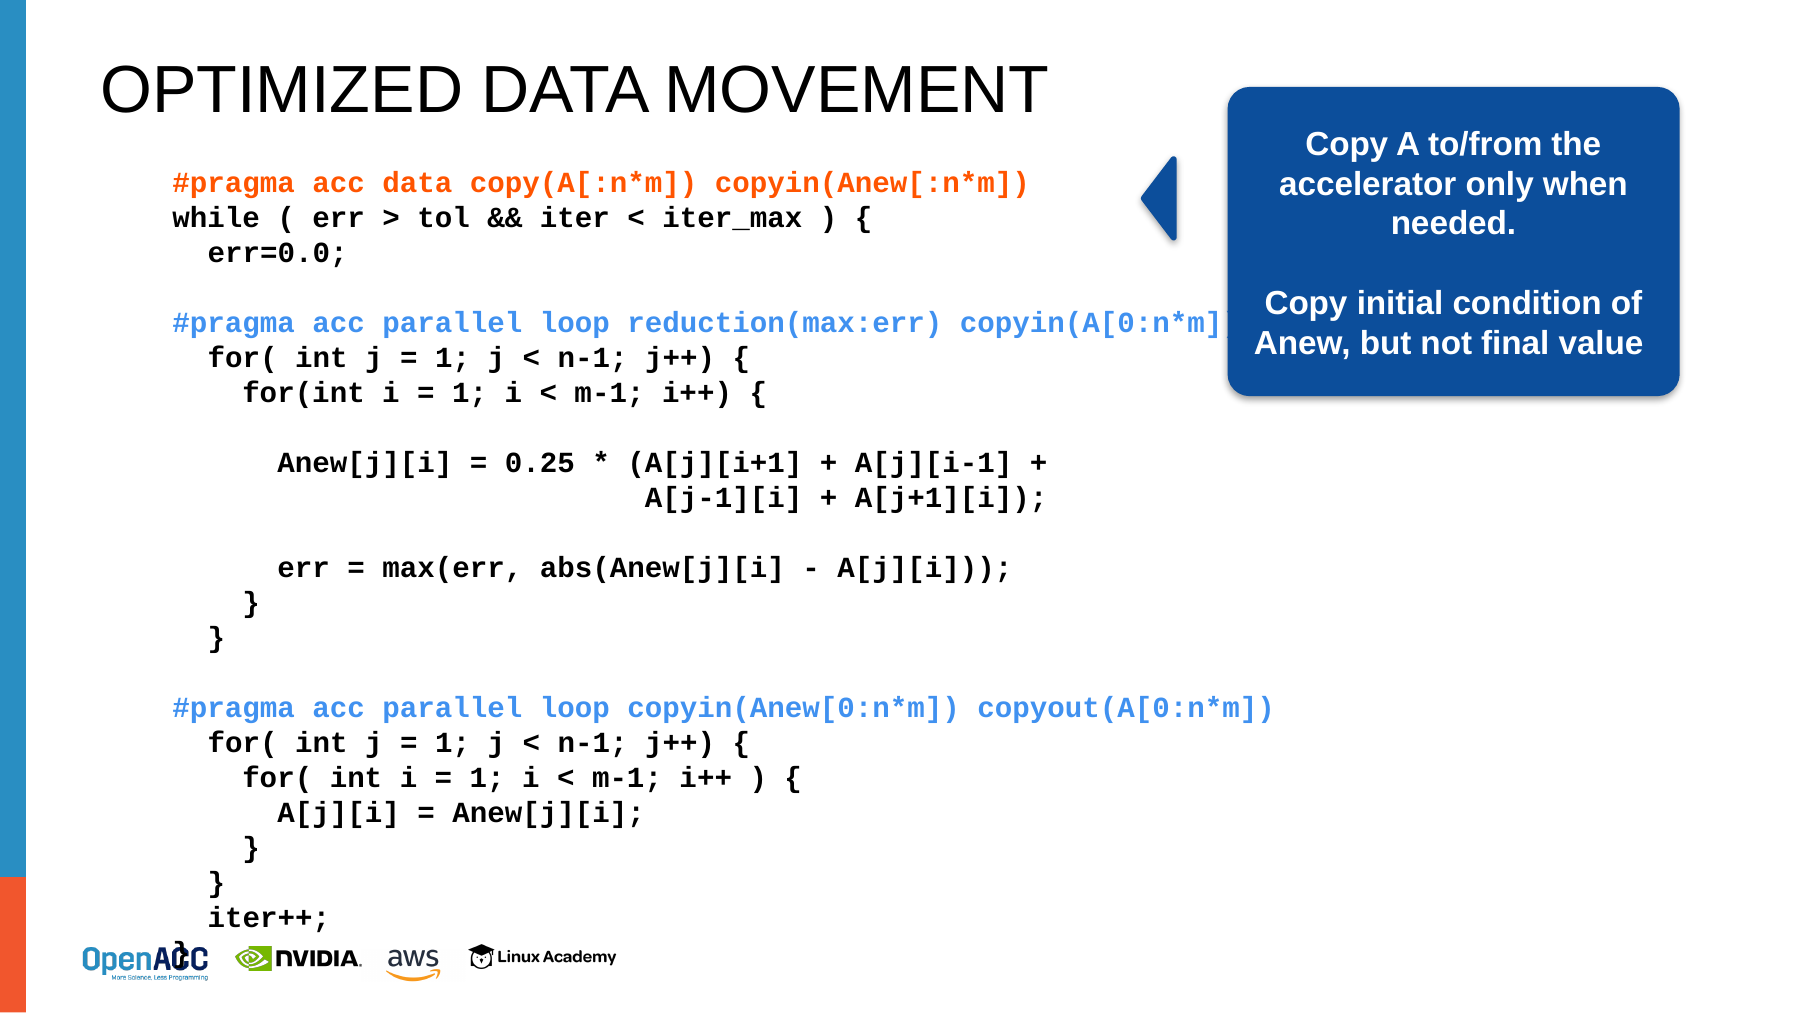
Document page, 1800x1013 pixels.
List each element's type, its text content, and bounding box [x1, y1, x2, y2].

text_box #pragma acc data copy(A[:n*m]) copyin(Anew[:n*m]) while ( err > tol && iter < iter_max ) { err=0.0; #pragma acc parallel loop reduction(max:err) copyin(A[0:n*m]) copy(Anew[0:n*m]) for( int j = 1; j < n-1; j++) { for(int i = 1; i < m-1; i++) { Anew[j][i] = 0.25 * (A[j][i+1] + A[j][i-1] + A[j-1][i] + A[j+1][i]); err = max(err, abs(Anew[j][i] - A[j][i])); } } #pragma acc parallel loop copyin(Anew[0:n*m]) copyout(A[0:n*m]) for( int j = 1; j < n-1; j++) { for( int i = 1; i < m-1; i++ ) { A[j][i] = Anew[j][i]; } } iter++; } [157, 156, 1650, 976]
picture [361, 976, 466, 982]
title Optimized Data Movement [85, 45, 1723, 135]
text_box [1143, 89, 1677, 394]
picture [81, 946, 208, 981]
